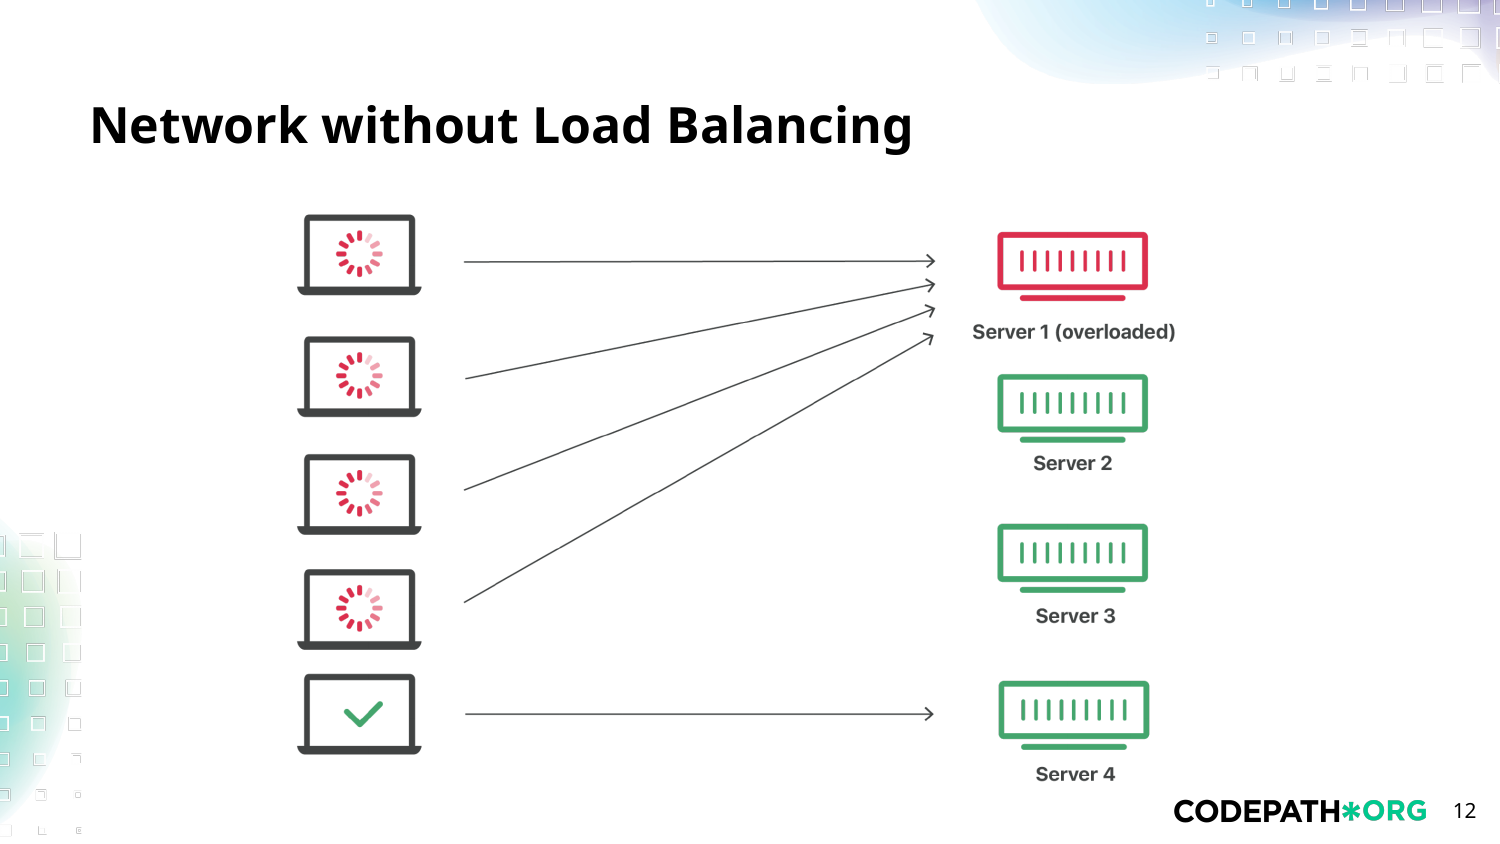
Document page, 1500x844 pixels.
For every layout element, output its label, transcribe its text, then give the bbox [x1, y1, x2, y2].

slide_number ‹#› [1401, 786, 1492, 837]
picture [242, 197, 1401, 823]
picture [950, 0, 1500, 96]
title Network without Load Balancing [74, 78, 1426, 173]
picture [0, 451, 166, 844]
